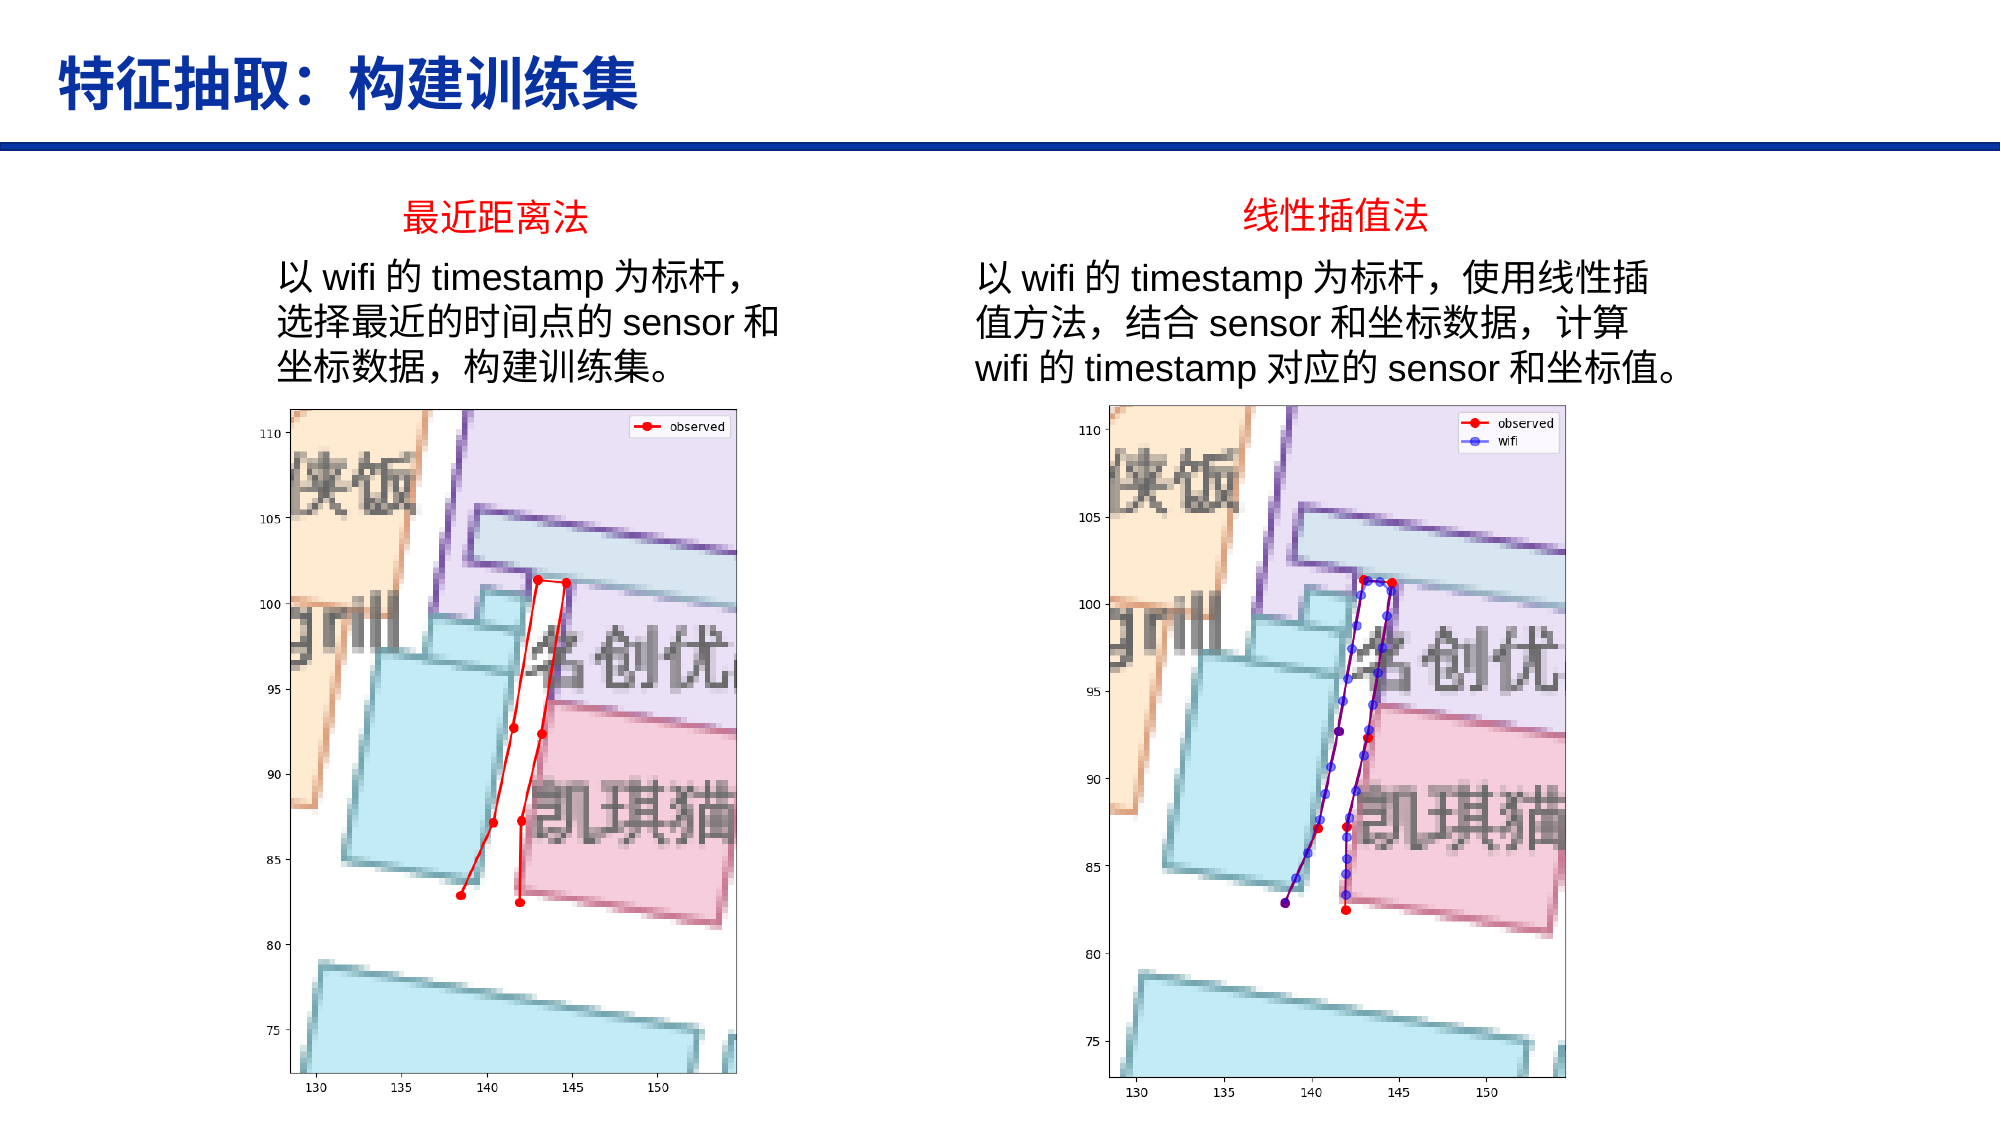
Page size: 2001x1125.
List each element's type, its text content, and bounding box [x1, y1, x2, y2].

text_box 以wifi的timestamp为标杆，使用线性插 值方法，结合sensor和坐标数据，计算 wifi的timestamp对应的sensor和坐标值。 [960, 246, 1712, 397]
text_box 特征抽取：构建训练集 [42, 24, 1580, 126]
text_box 以wifi的timestamp为标杆， 选择最近的时间点的sensor和 坐标数据，构建训练集。 [261, 245, 796, 396]
picture [249, 401, 744, 1102]
picture [1068, 396, 1574, 1107]
text_box 最近距离法 [388, 186, 606, 246]
text_box [0, 142, 2000, 151]
text_box 线性插值法 [1227, 184, 1445, 245]
